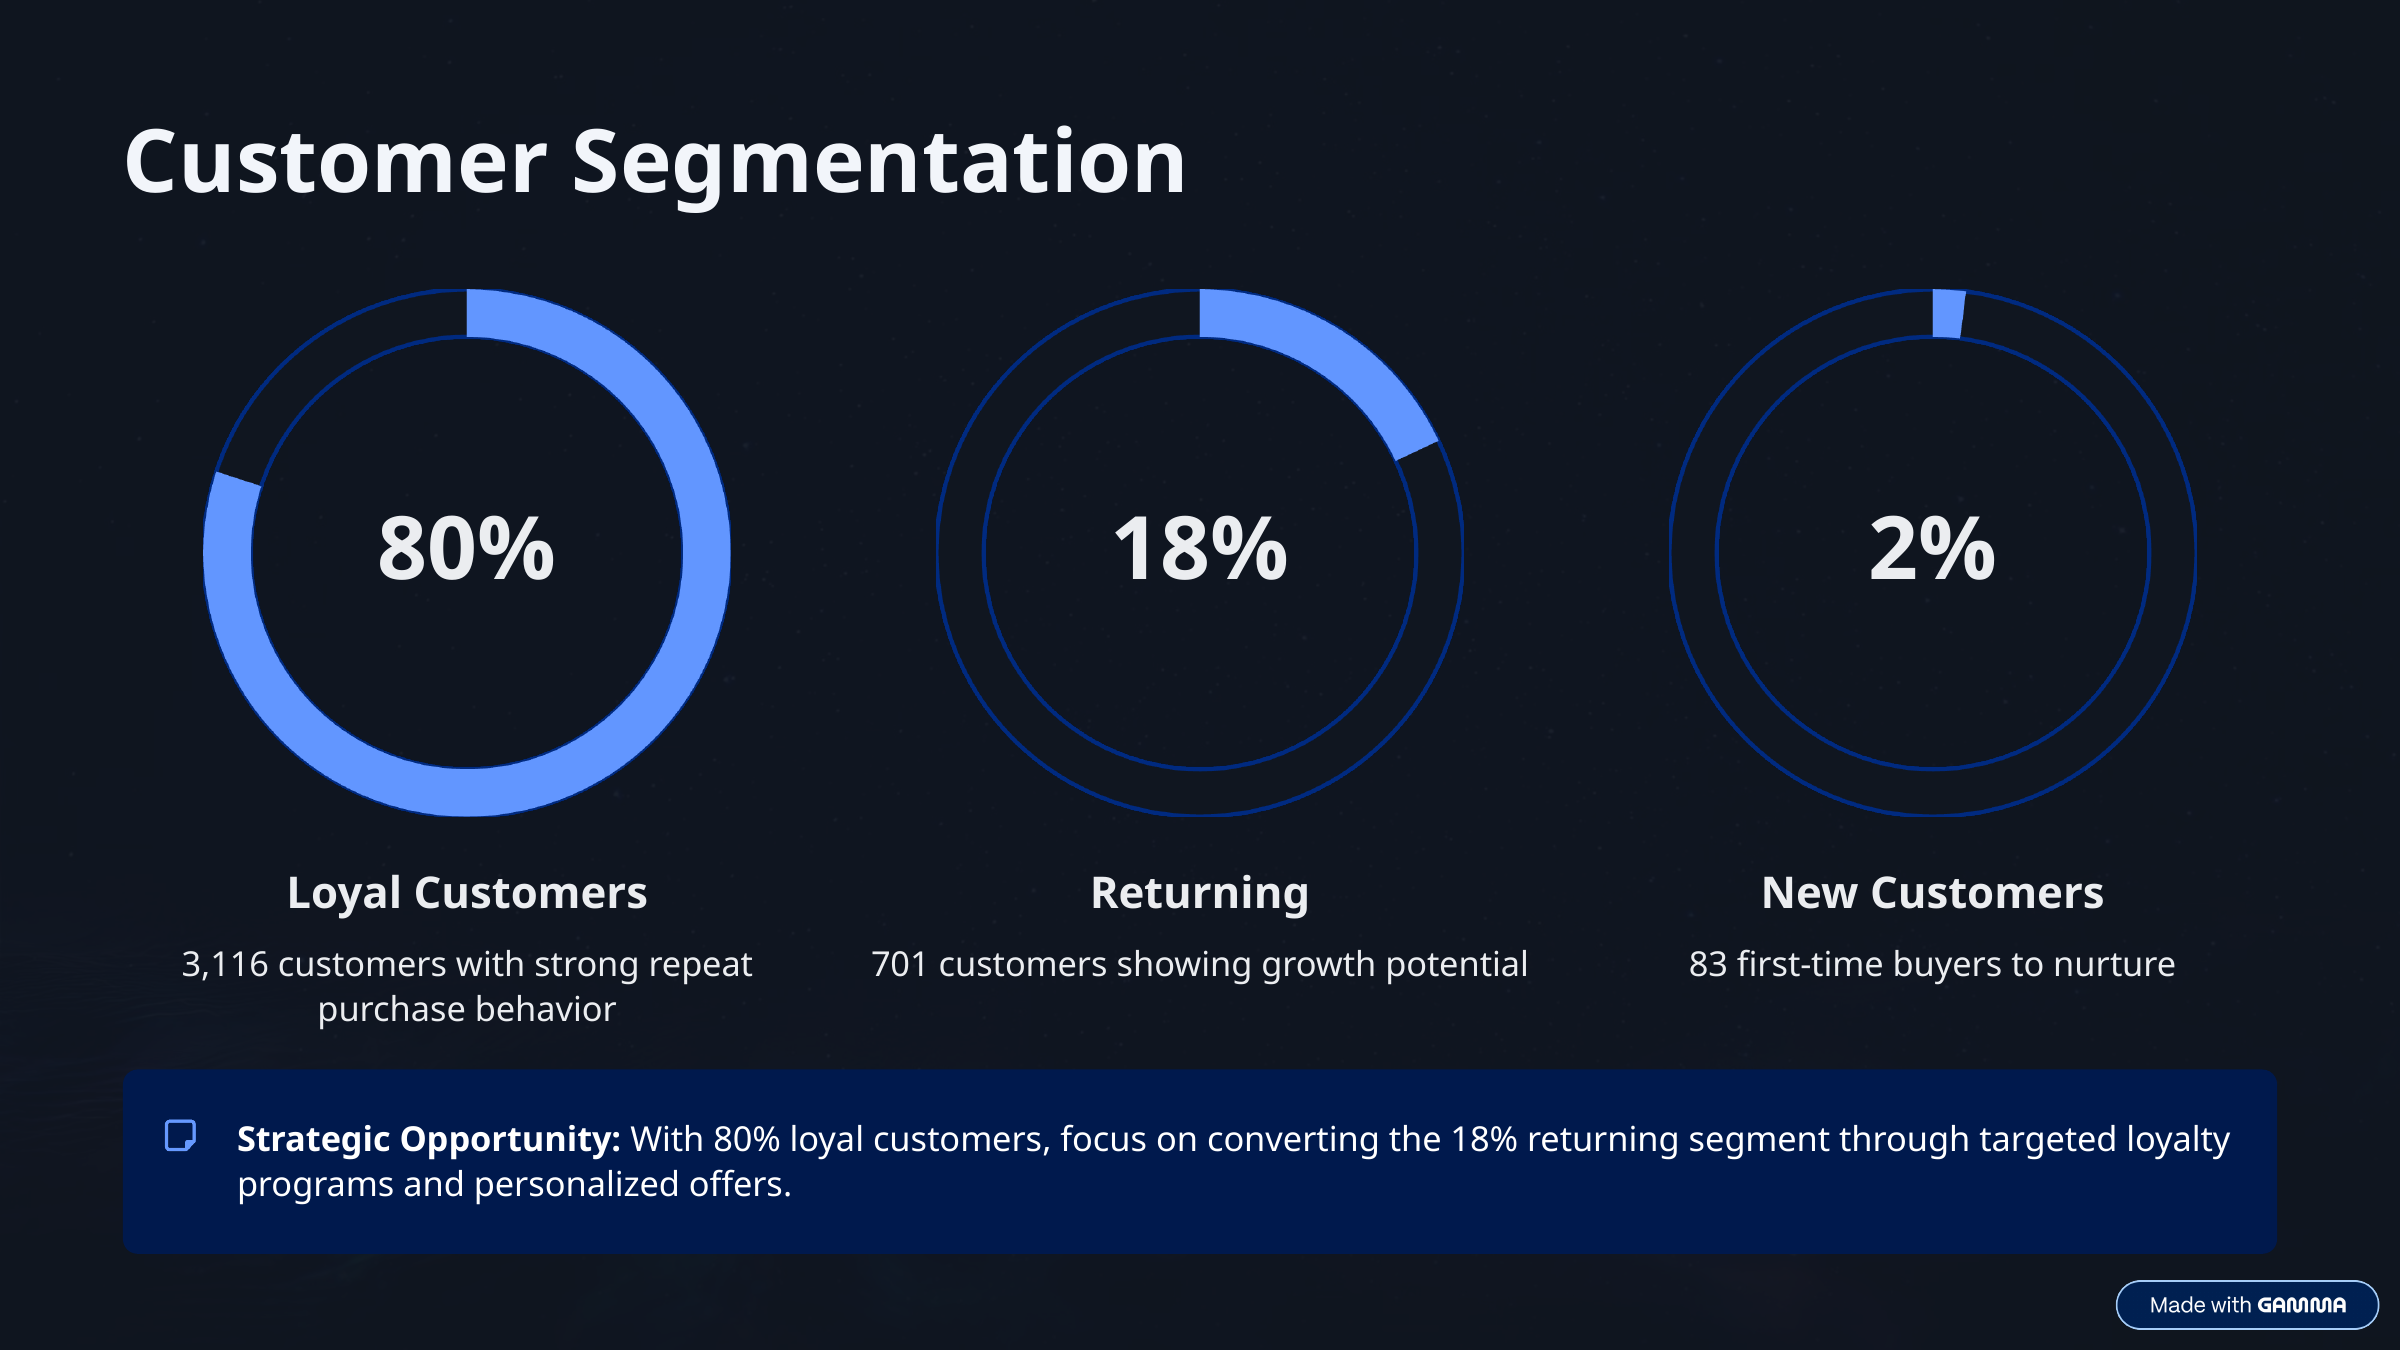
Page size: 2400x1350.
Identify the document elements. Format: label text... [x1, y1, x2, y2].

picture [936, 289, 1464, 817]
text_box Loyal Customers [247, 860, 687, 918]
picture [2106, 1271, 2389, 1339]
picture [1669, 289, 2197, 817]
text_box Customer Segmentation [122, 96, 1172, 211]
text_box 3,116 customers with strong repeat purchase behavior [122, 938, 812, 1030]
text_box Strategic Opportunity: With 80% loyal customers, focus on converting the 18% returning segment through targeted loyalty programs and personalized offers. [237, 1113, 2242, 1205]
picture [203, 289, 731, 817]
picture [157, 1117, 202, 1153]
text_box New Customers [1713, 860, 2153, 918]
text_box [122, 1069, 2278, 1254]
text_box 83 first-time buyers to nurture [1588, 938, 2277, 985]
text_box Returning [980, 860, 1420, 918]
text_box 701 customers showing growth potential [855, 938, 1545, 985]
